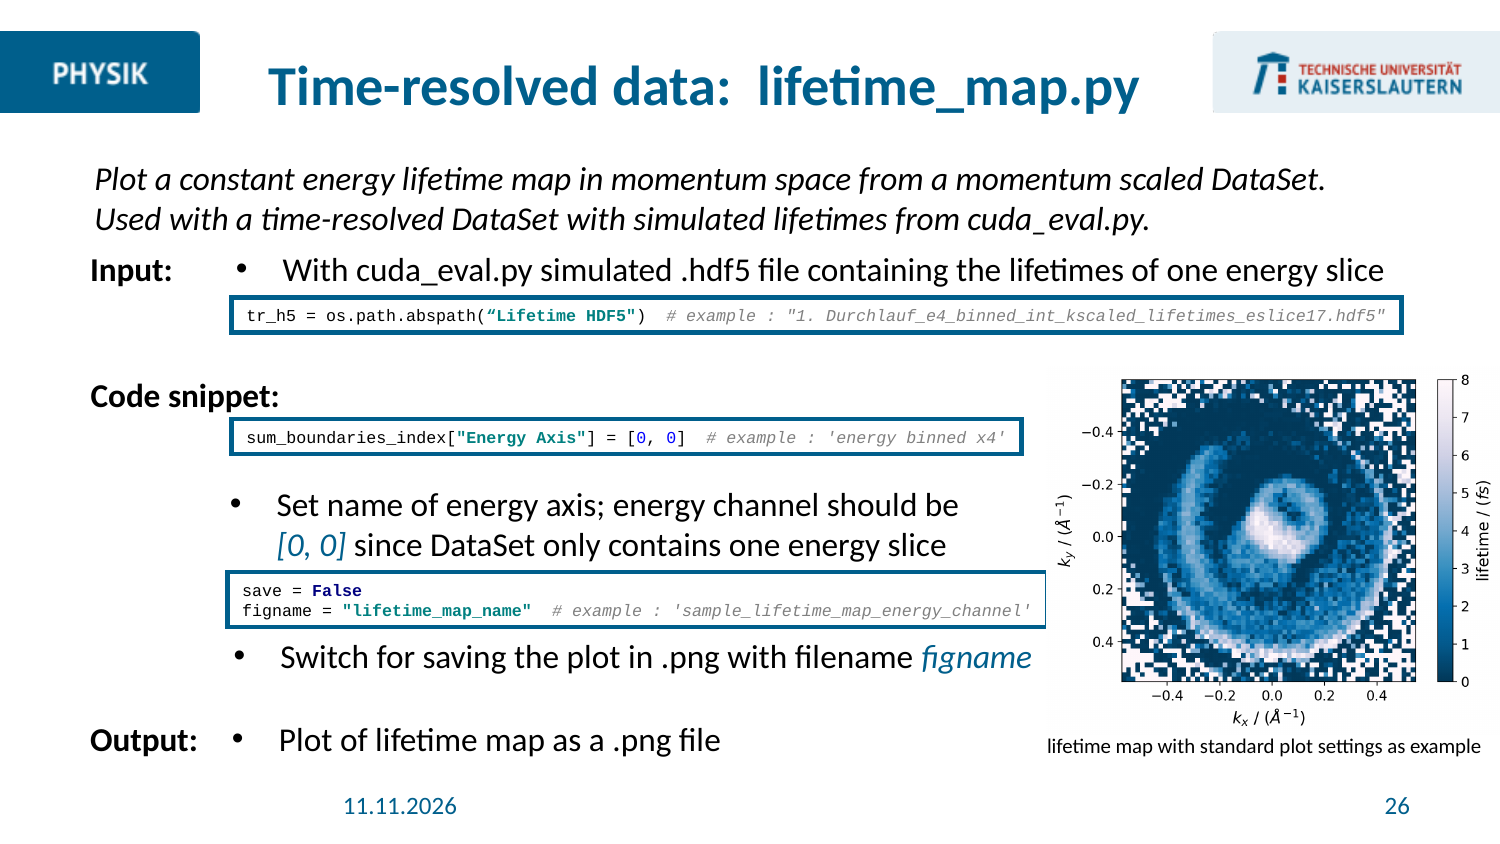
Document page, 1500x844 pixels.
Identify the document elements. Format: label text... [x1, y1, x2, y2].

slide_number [327, 782, 678, 827]
text_box lifetime map with standard plot settings as example [1031, 724, 1496, 765]
text_box Set name of energy axis; energy channel should be [0, 0] since DataSet only contains one energy slice [214, 475, 992, 571]
text_box Plot of lifetime map as a .png file [217, 710, 737, 766]
text_box Code snippet: [75, 366, 296, 422]
text_box With cuda_eval.py simulated .hdf5 file containing the lifetimes of one energy slice [221, 240, 1402, 296]
picture [1046, 366, 1500, 735]
text_box Input: [75, 240, 188, 296]
text_box save = False figname = "lifetime_map_name" # example : 'sample_lifetime_map_energy_channel' [227, 572, 1041, 627]
text_box Time-resolved data: lifetime_map.py [253, 41, 1317, 136]
text_box tr_h5 = os.path.abspath(“Lifetime HDF5") # example : "1. Durchlauf_e4_binned_int_kscaled_lifetimes_eslice17.hdf5" [231, 297, 1402, 333]
text_box Plot a constant energy lifetime map in momentum space from a momentum scaled DataSet. Used with a time-resolved DataSet with simulated lifetimes from cuda_eval.py. [79, 149, 1344, 245]
text_box Output: [75, 710, 214, 766]
text_box sum_boundaries_index["Energy Axis"] = [0, 0] # example : 'energy binned x4' [231, 419, 1022, 454]
text_box Switch for saving the plot in .png with filename figname [218, 627, 1041, 682]
slide_number 26 [1074, 782, 1425, 827]
